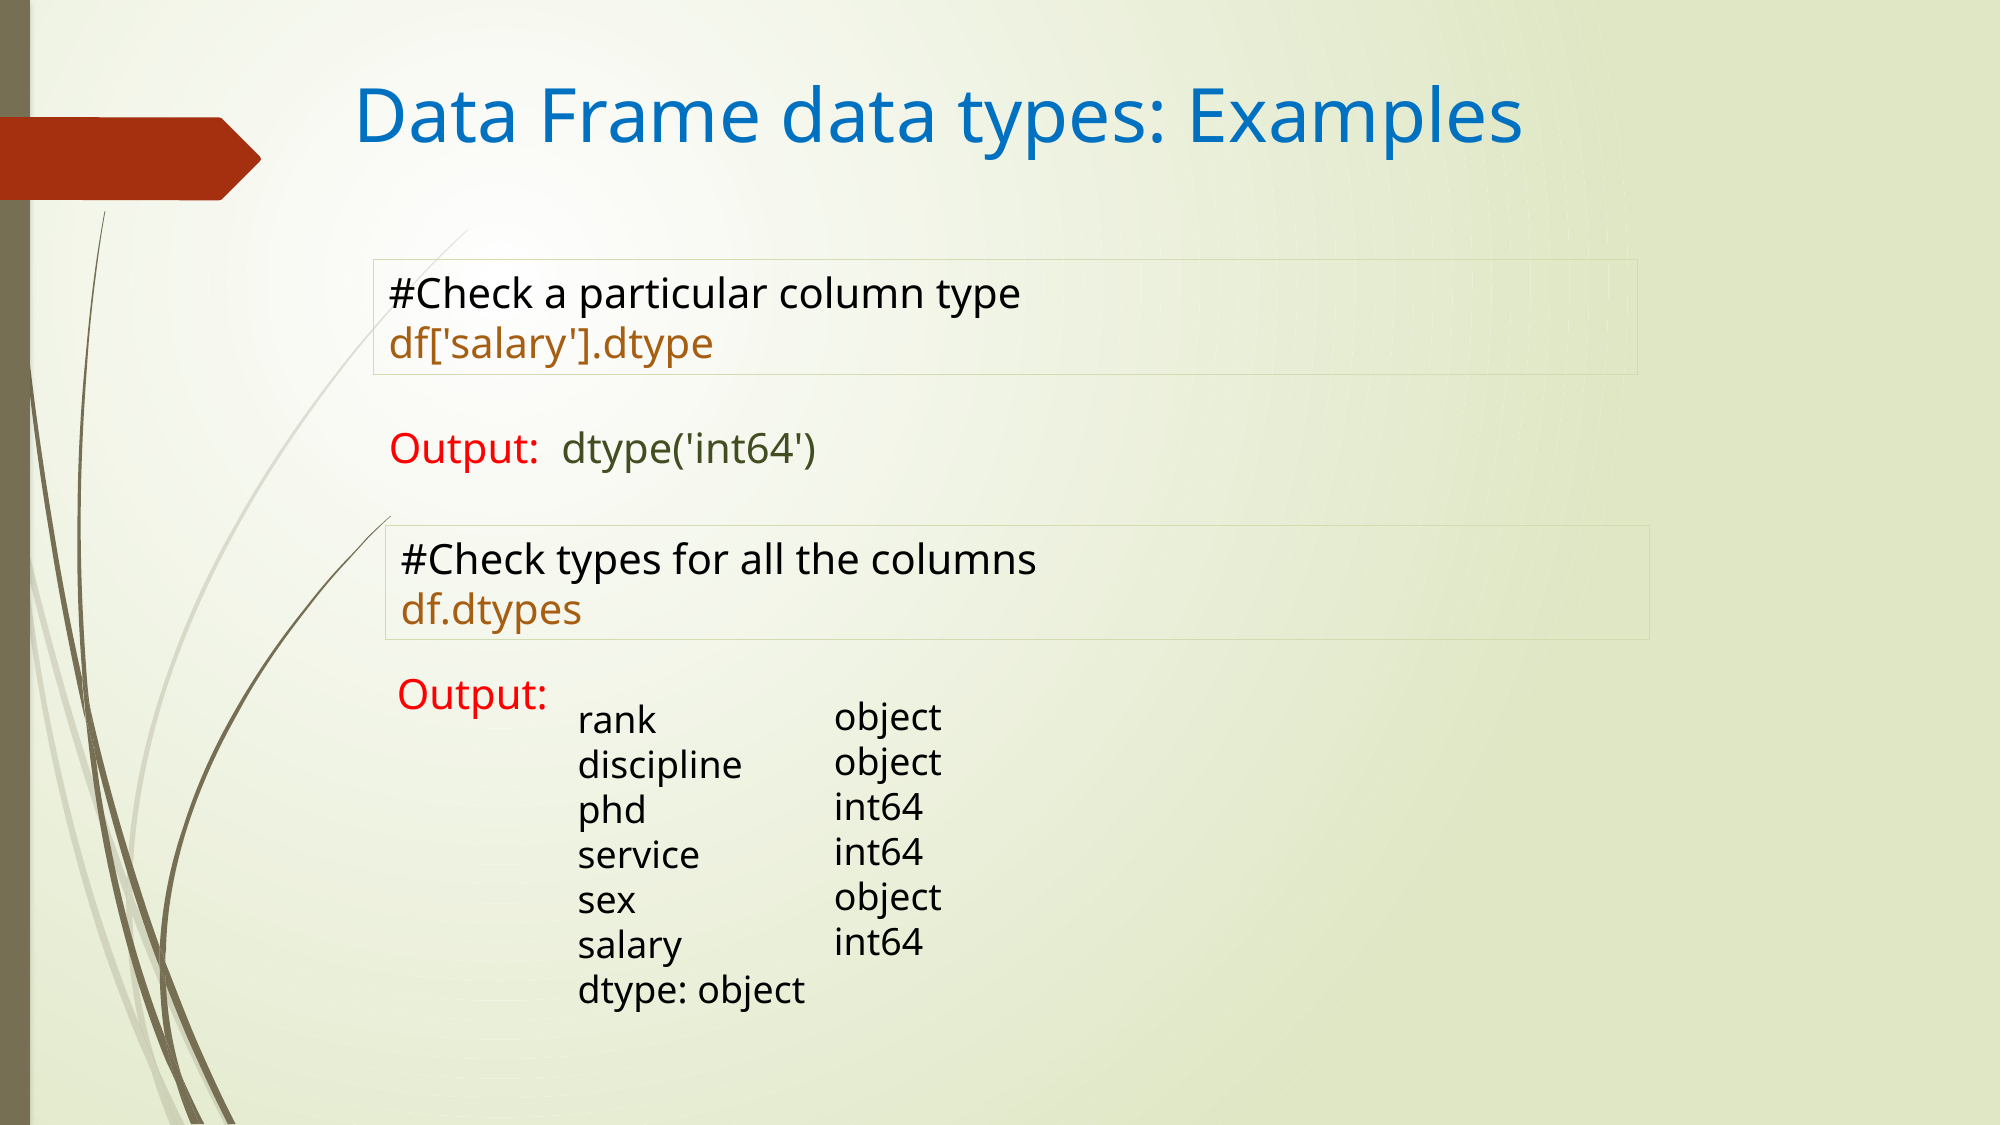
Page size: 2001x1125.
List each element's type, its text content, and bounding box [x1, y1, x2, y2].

text_box #Check a particular column type df['salary'].dtype [373, 259, 1638, 375]
title Data Frame data types: Examples [338, 59, 1863, 278]
text_box object object int64 int64 object int64 [819, 685, 1217, 971]
text_box Output: [232, 660, 1519, 726]
text_box rank discipline phd service sex salary dtype: object [562, 688, 961, 1019]
text_box #Check types for all the columns df.dtypes [385, 525, 1650, 640]
text_box Output: dtype('int64') [373, 414, 1339, 480]
